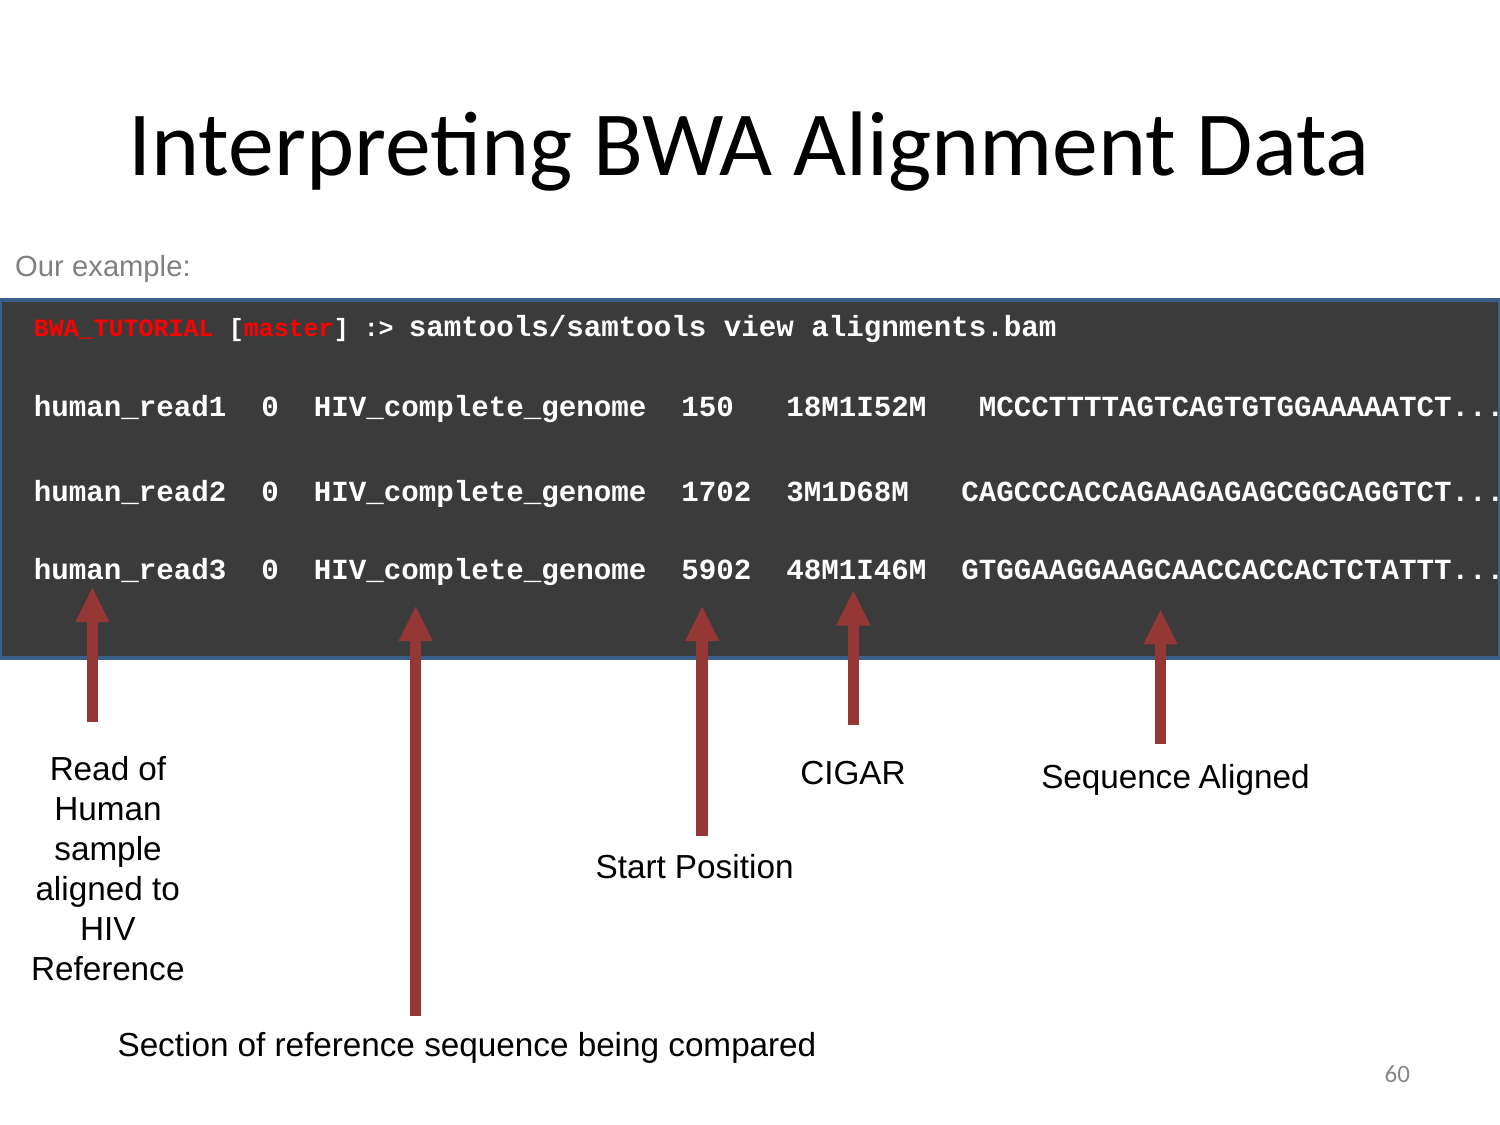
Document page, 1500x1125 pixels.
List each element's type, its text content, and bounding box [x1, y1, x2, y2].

text_box CIGAR [785, 743, 982, 799]
list BWA_TUTORIAL [master] :> samtools/samtools view alignments.bam human_read1 0 HIV_complete_genome 150 18M1I52M MCCCTTTTAGTCAGTGTGGAAAAATCT.... human_read2 0 HIV_complete_genome 1702 3M1D68M CAGCCCACCAGAAGAGAGCGGCAGGTCT.... human_read3 0 HIV_complete_genome 5902 48M1I46M GTGGAAGGAAGCAACCACCACTCTATTT.... [0, 300, 1500, 658]
text_box Sequence Aligned [1026, 747, 1377, 803]
text_box Start Position [580, 838, 824, 893]
text_box Our example: [0, 240, 206, 291]
slide_number 60 [1074, 1042, 1425, 1103]
text_box Read of Human sample aligned to HIV Reference [0, 739, 216, 995]
text_box Section of reference sequence being compared [102, 1015, 833, 1071]
title Interpreting BWA Alignment Data [75, 45, 1425, 233]
